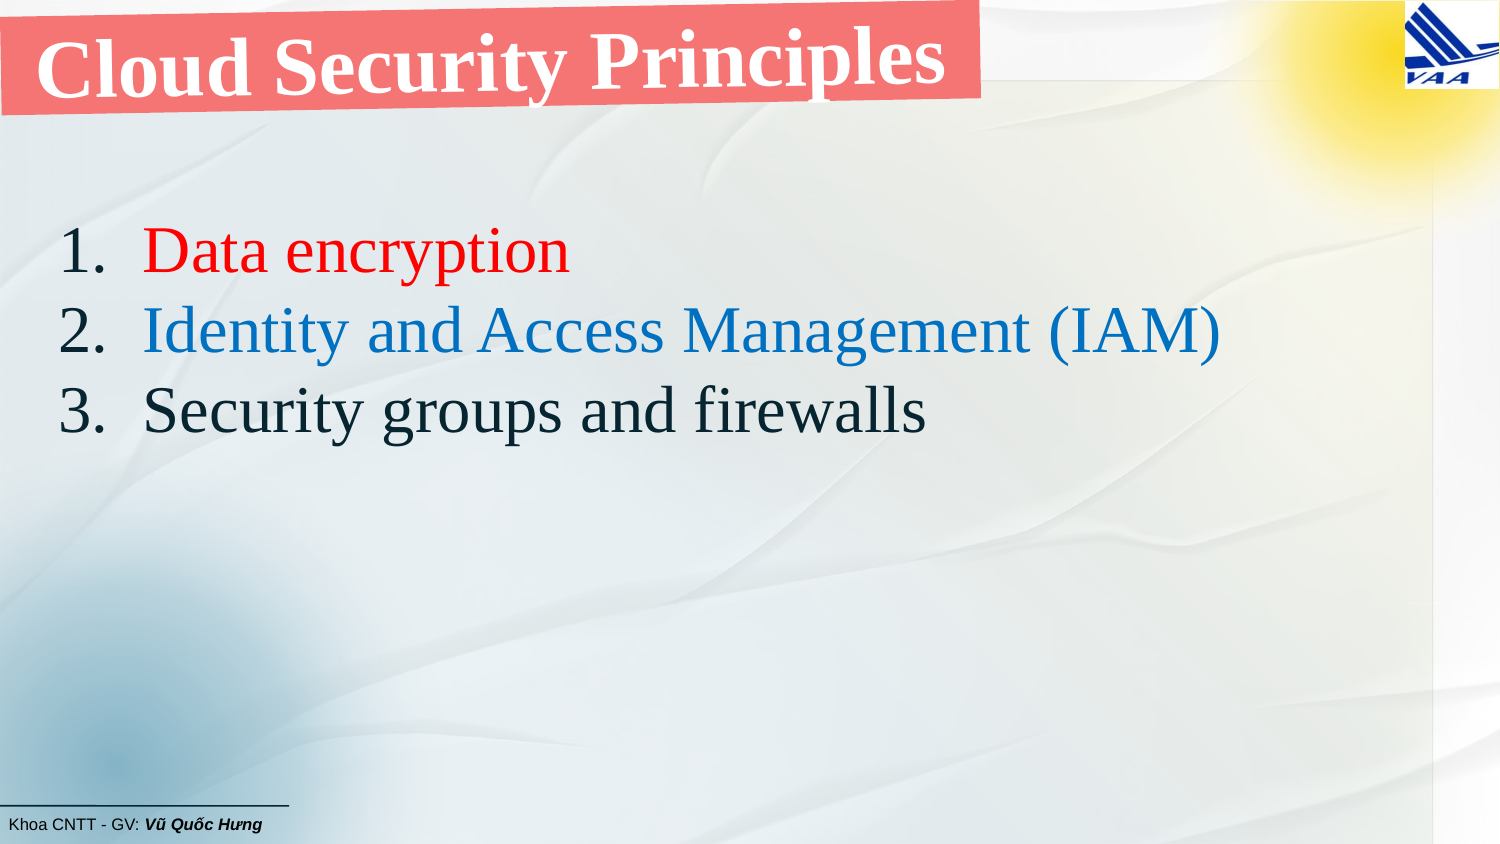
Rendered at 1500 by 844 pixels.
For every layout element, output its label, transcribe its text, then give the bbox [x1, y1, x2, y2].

picture [1405, 1, 1499, 89]
list Data encryption Identity and Access Management (IAM) Security groups and firewalls [37, 205, 1426, 791]
title Cloud Security Principles [0, 0, 982, 116]
